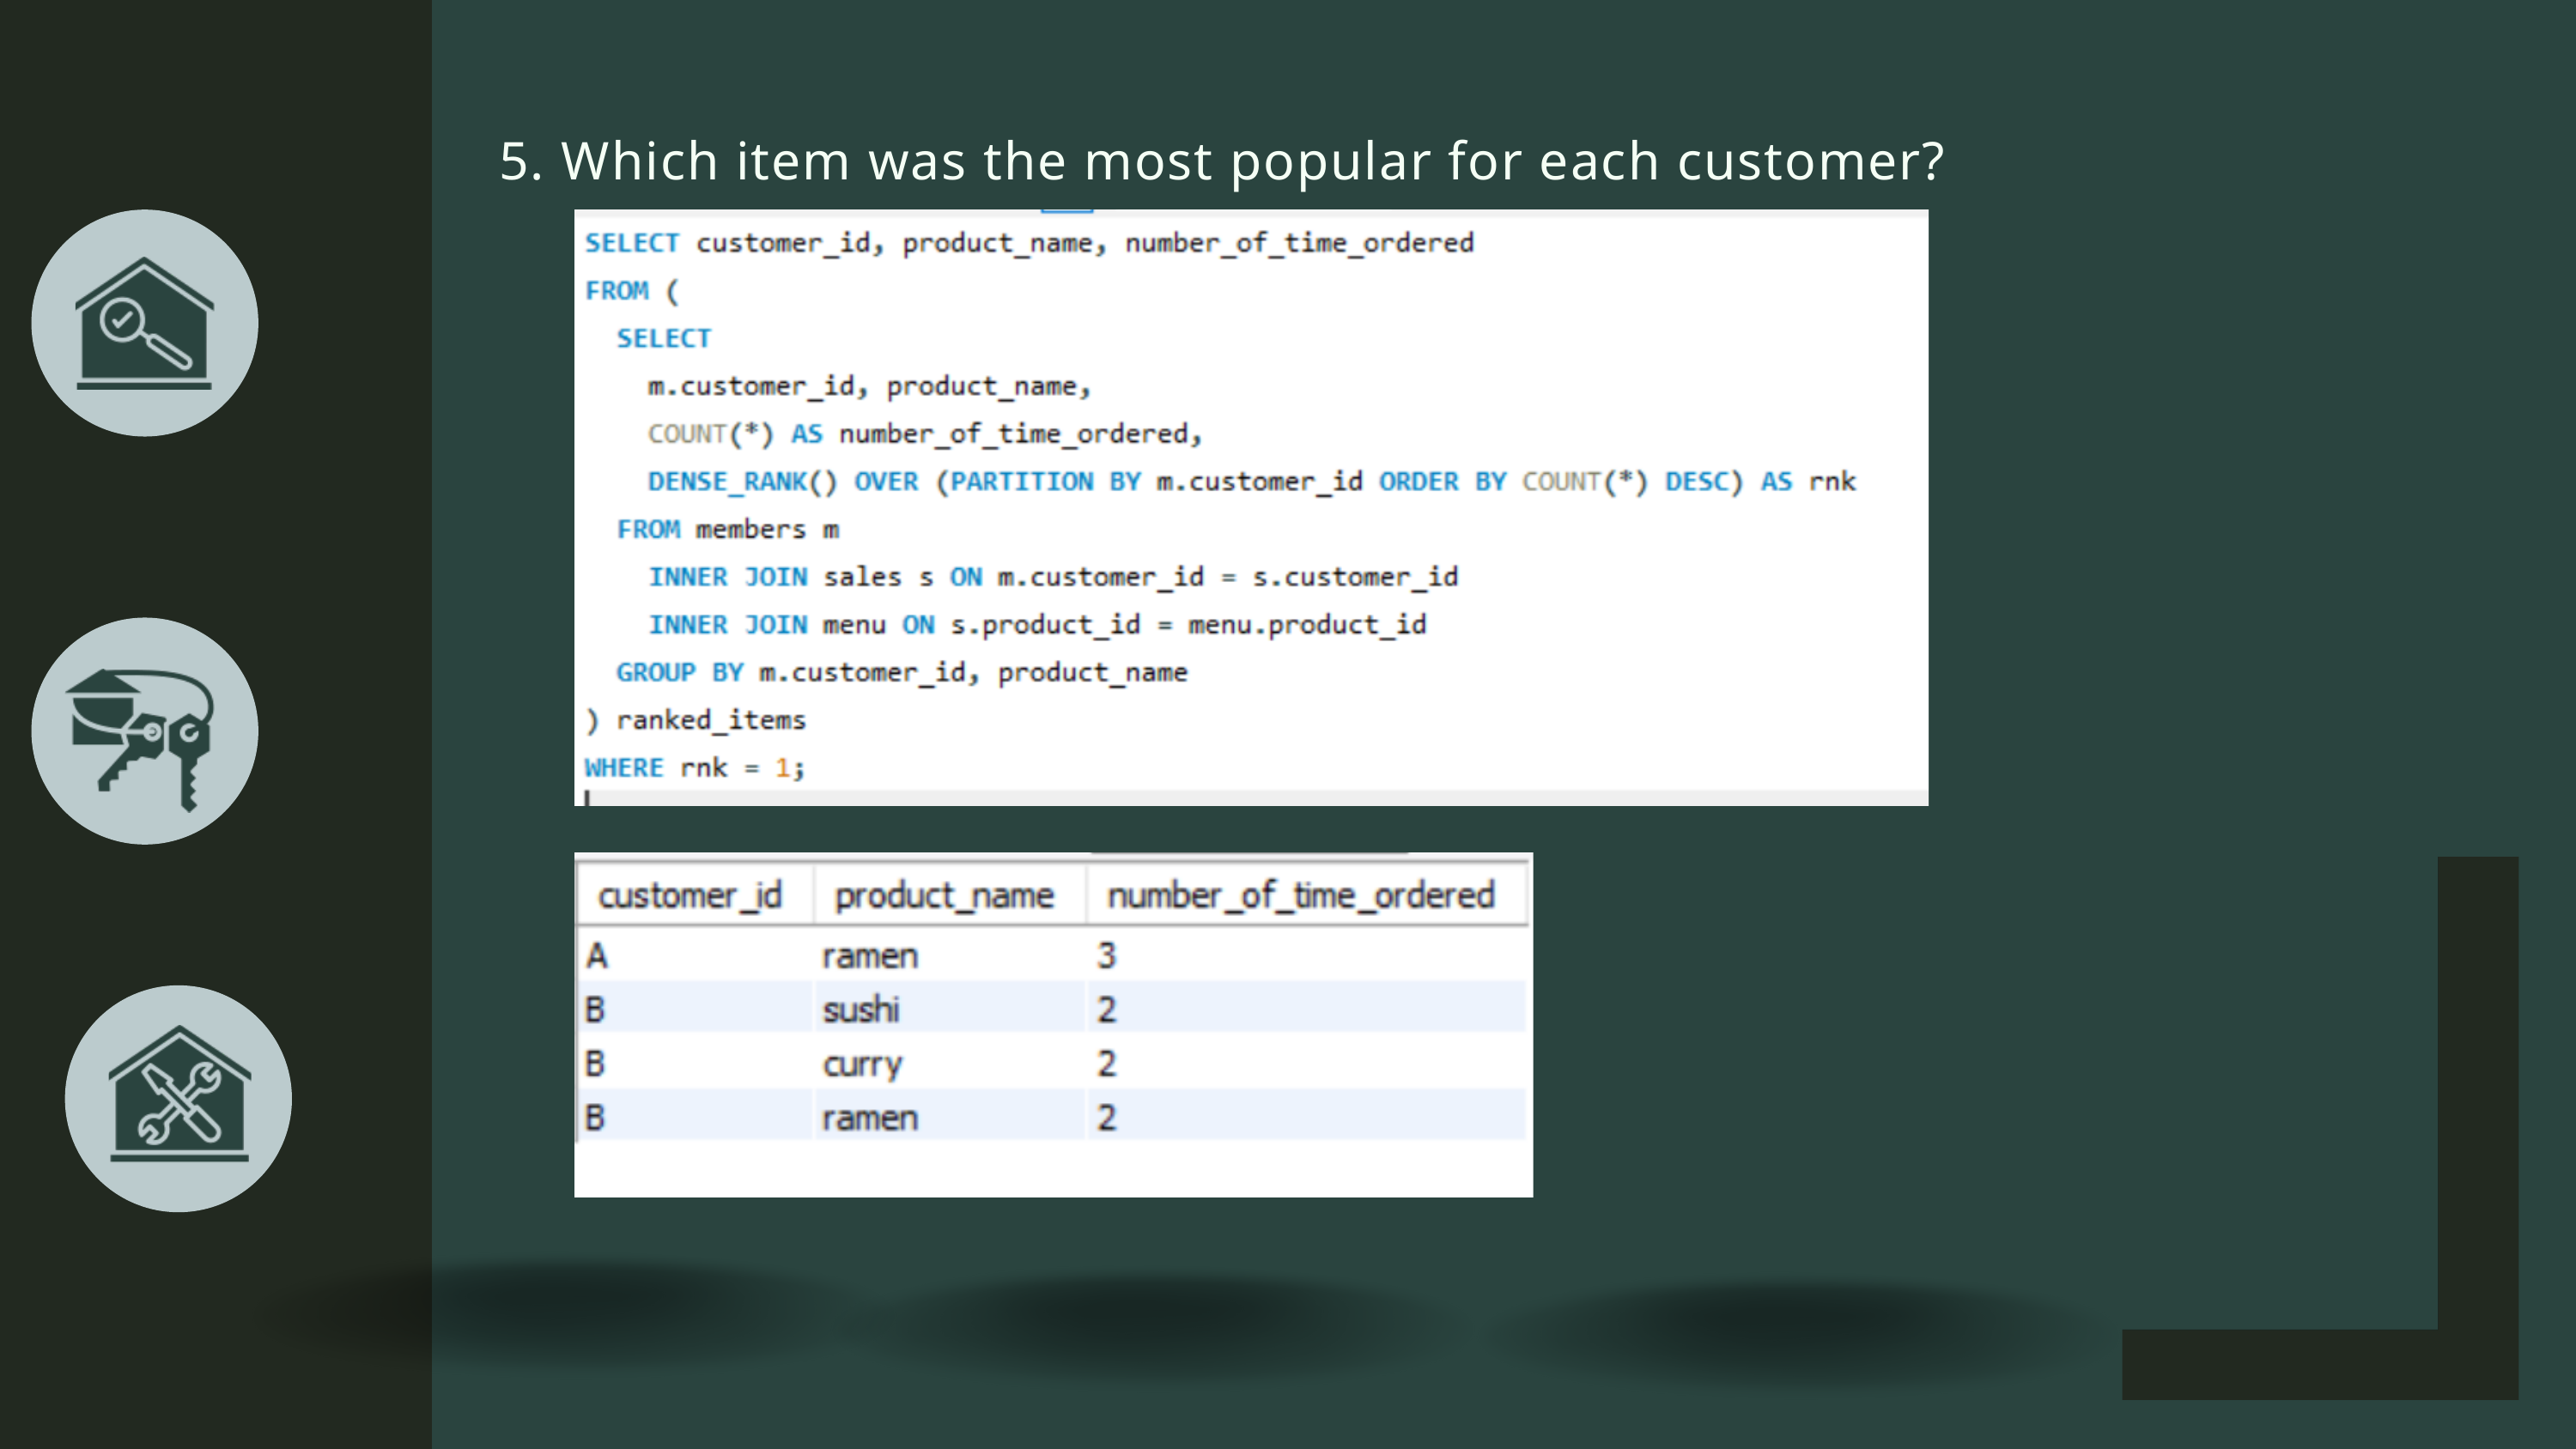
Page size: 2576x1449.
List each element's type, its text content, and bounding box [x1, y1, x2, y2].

text_box [829, 1265, 1477, 1393]
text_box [31, 617, 259, 846]
text_box 5. Which item was the most popular for each customer? [499, 117, 2434, 264]
text_box [1476, 1271, 2122, 1400]
text_box [574, 264, 1929, 806]
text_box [31, 209, 259, 437]
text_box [64, 985, 293, 1213]
text_box [2122, 857, 2519, 1400]
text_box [0, 0, 433, 1449]
text_box [439, 1251, 898, 1379]
text_box [574, 852, 1534, 1197]
